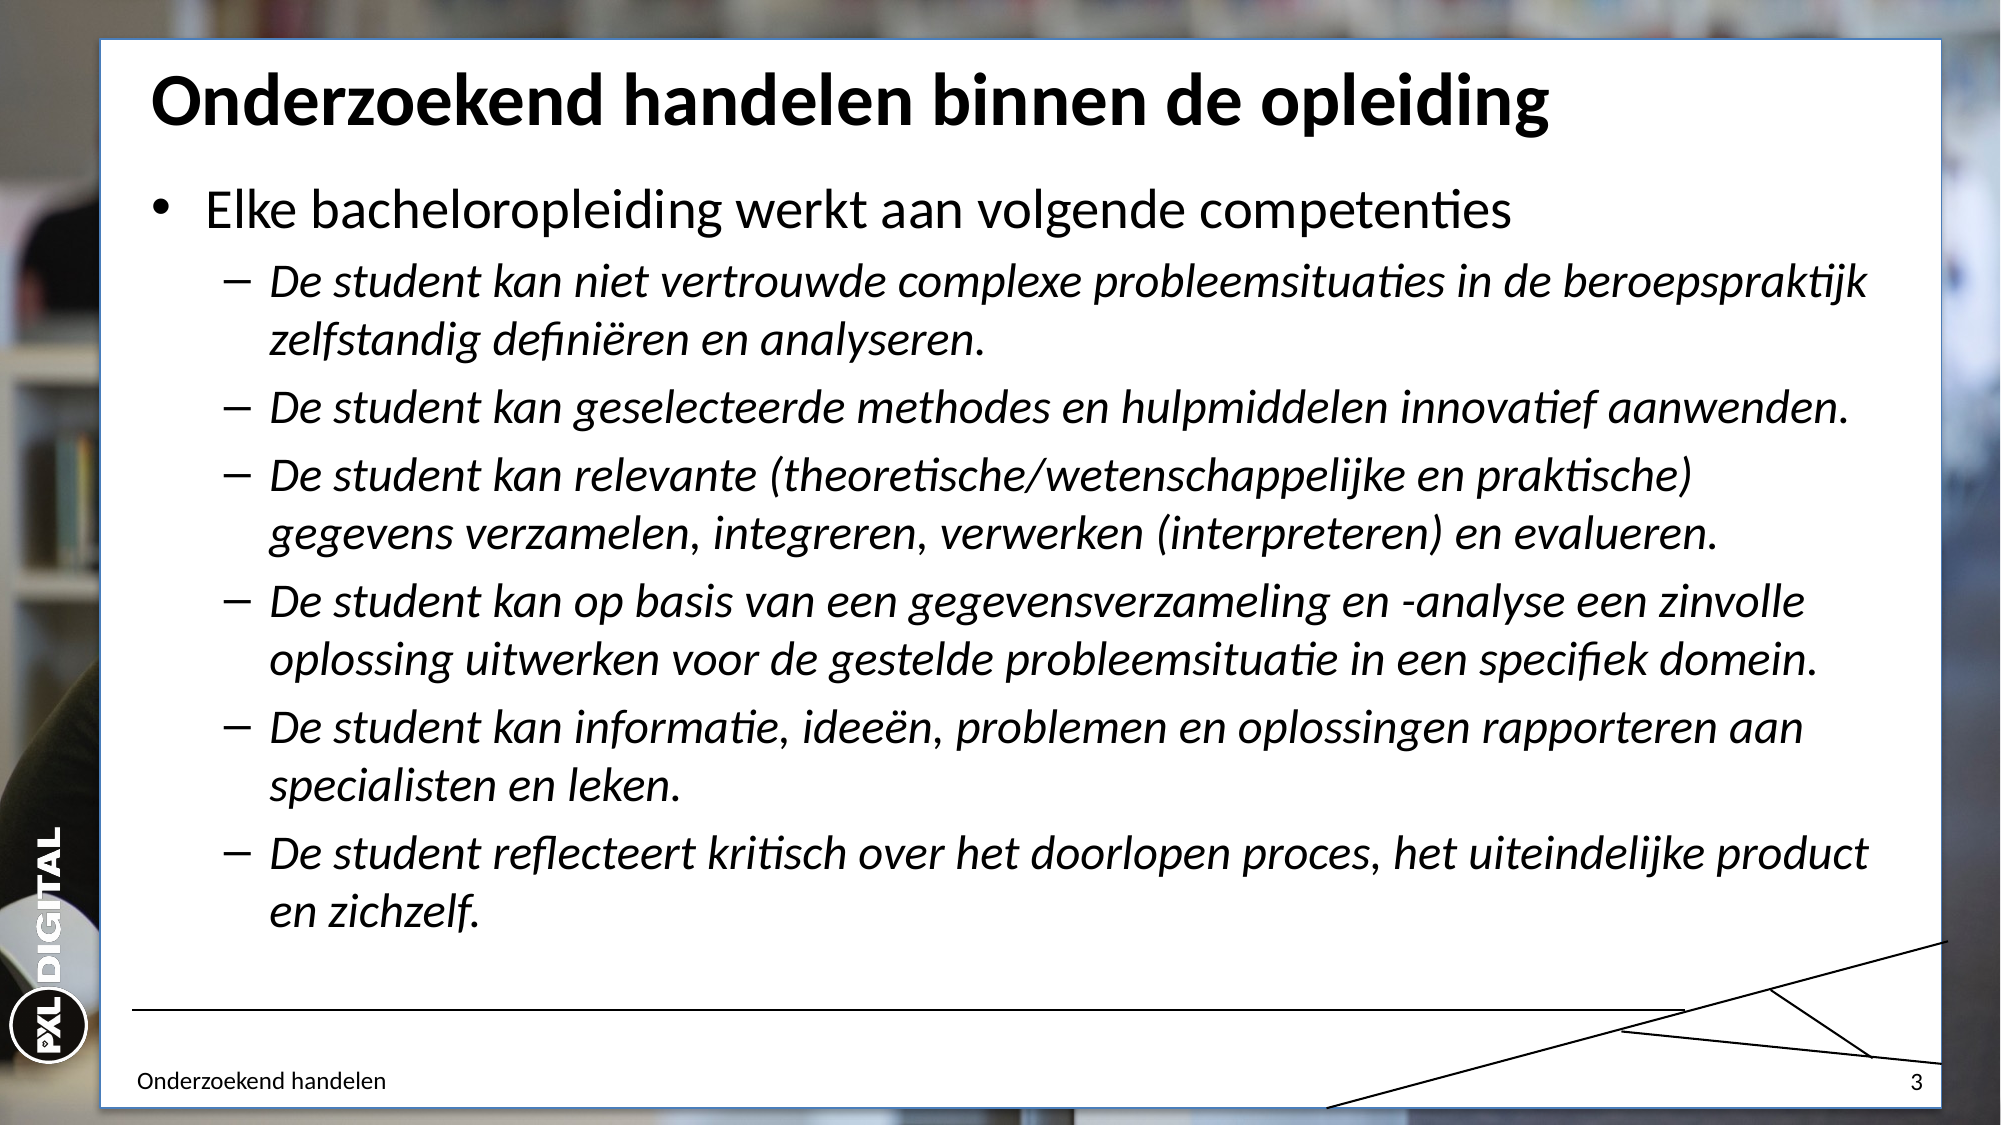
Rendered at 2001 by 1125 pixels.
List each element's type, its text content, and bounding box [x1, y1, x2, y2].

list Elke bacheloropleiding werkt aan volgende competenties De student kan niet vertrouwde complexe probleemsituaties in de beroepspraktijk zelfstandig definiëren en analyseren. De student kan geselecteerde methodes en hulpmiddelen innovatief aanwenden. De student kan relevante (theoretische/wetenschappelijke en praktische) gegevens verzamelen, integreren, verwerken (interpreteren) en evalueren. De student kan op basis van een gegevensverzameling en -analyse een zinvolle oplossing uitwerken voor de gestelde probleemsituatie in een specifiek domein. De student kan informatie, ideeën, problemen en oplossingen rapporteren aan specialisten en leken. De student reflecteert kritisch over het doorlopen proces, het uiteindelijke product en zichzelf. [136, 164, 1900, 993]
title Onderzoekend handelen binnen de opleiding [136, 45, 1900, 147]
picture [0, 0, 2001, 1125]
